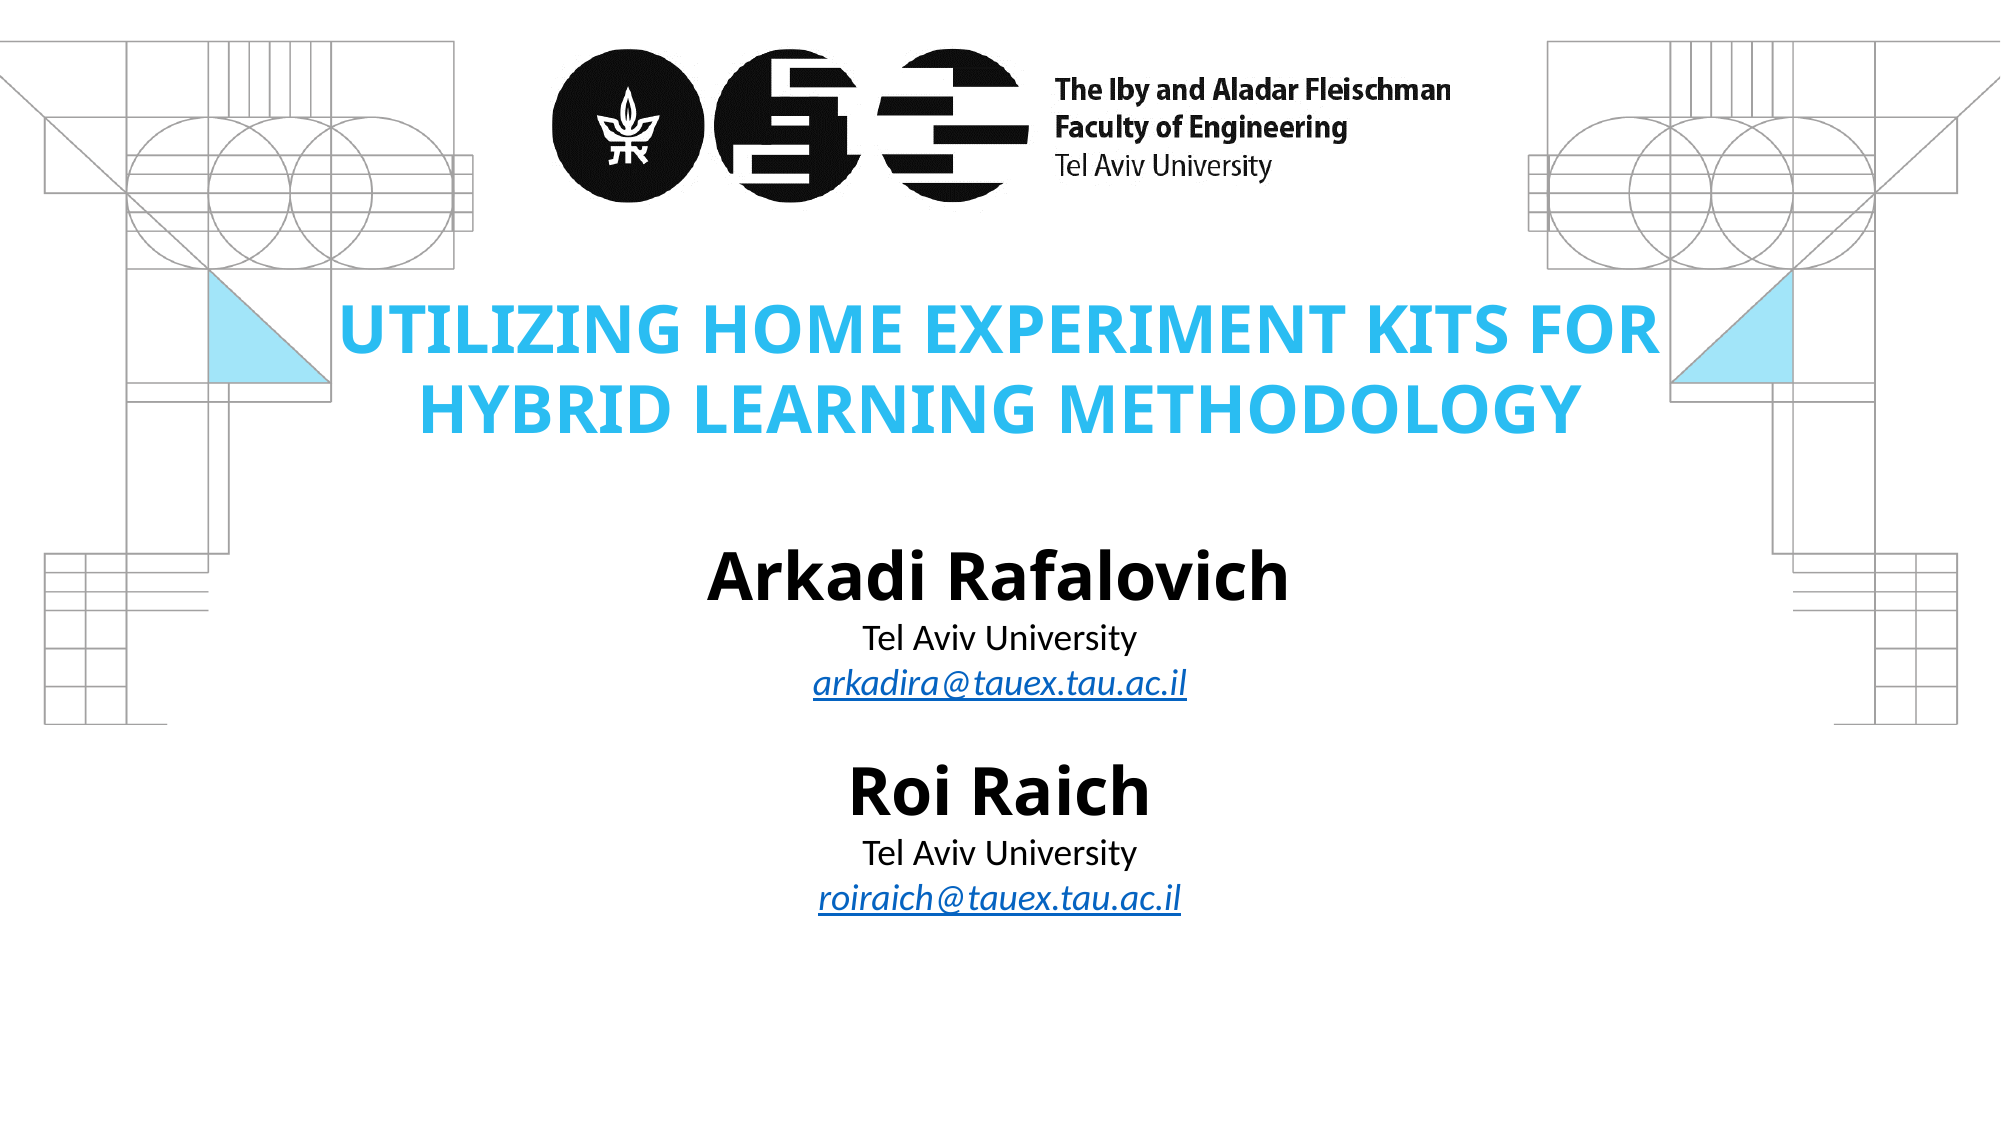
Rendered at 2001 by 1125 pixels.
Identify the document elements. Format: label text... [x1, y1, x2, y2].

picture [550, 42, 1450, 214]
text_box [0, 0, 2000, 777]
text_box Arkadi Rafalovich Tel Aviv University arkadira@tauex.tau.ac.il Roi Raich Tel Aviv University roiraich@tauex.tau.ac.il [300, 777, 1700, 926]
